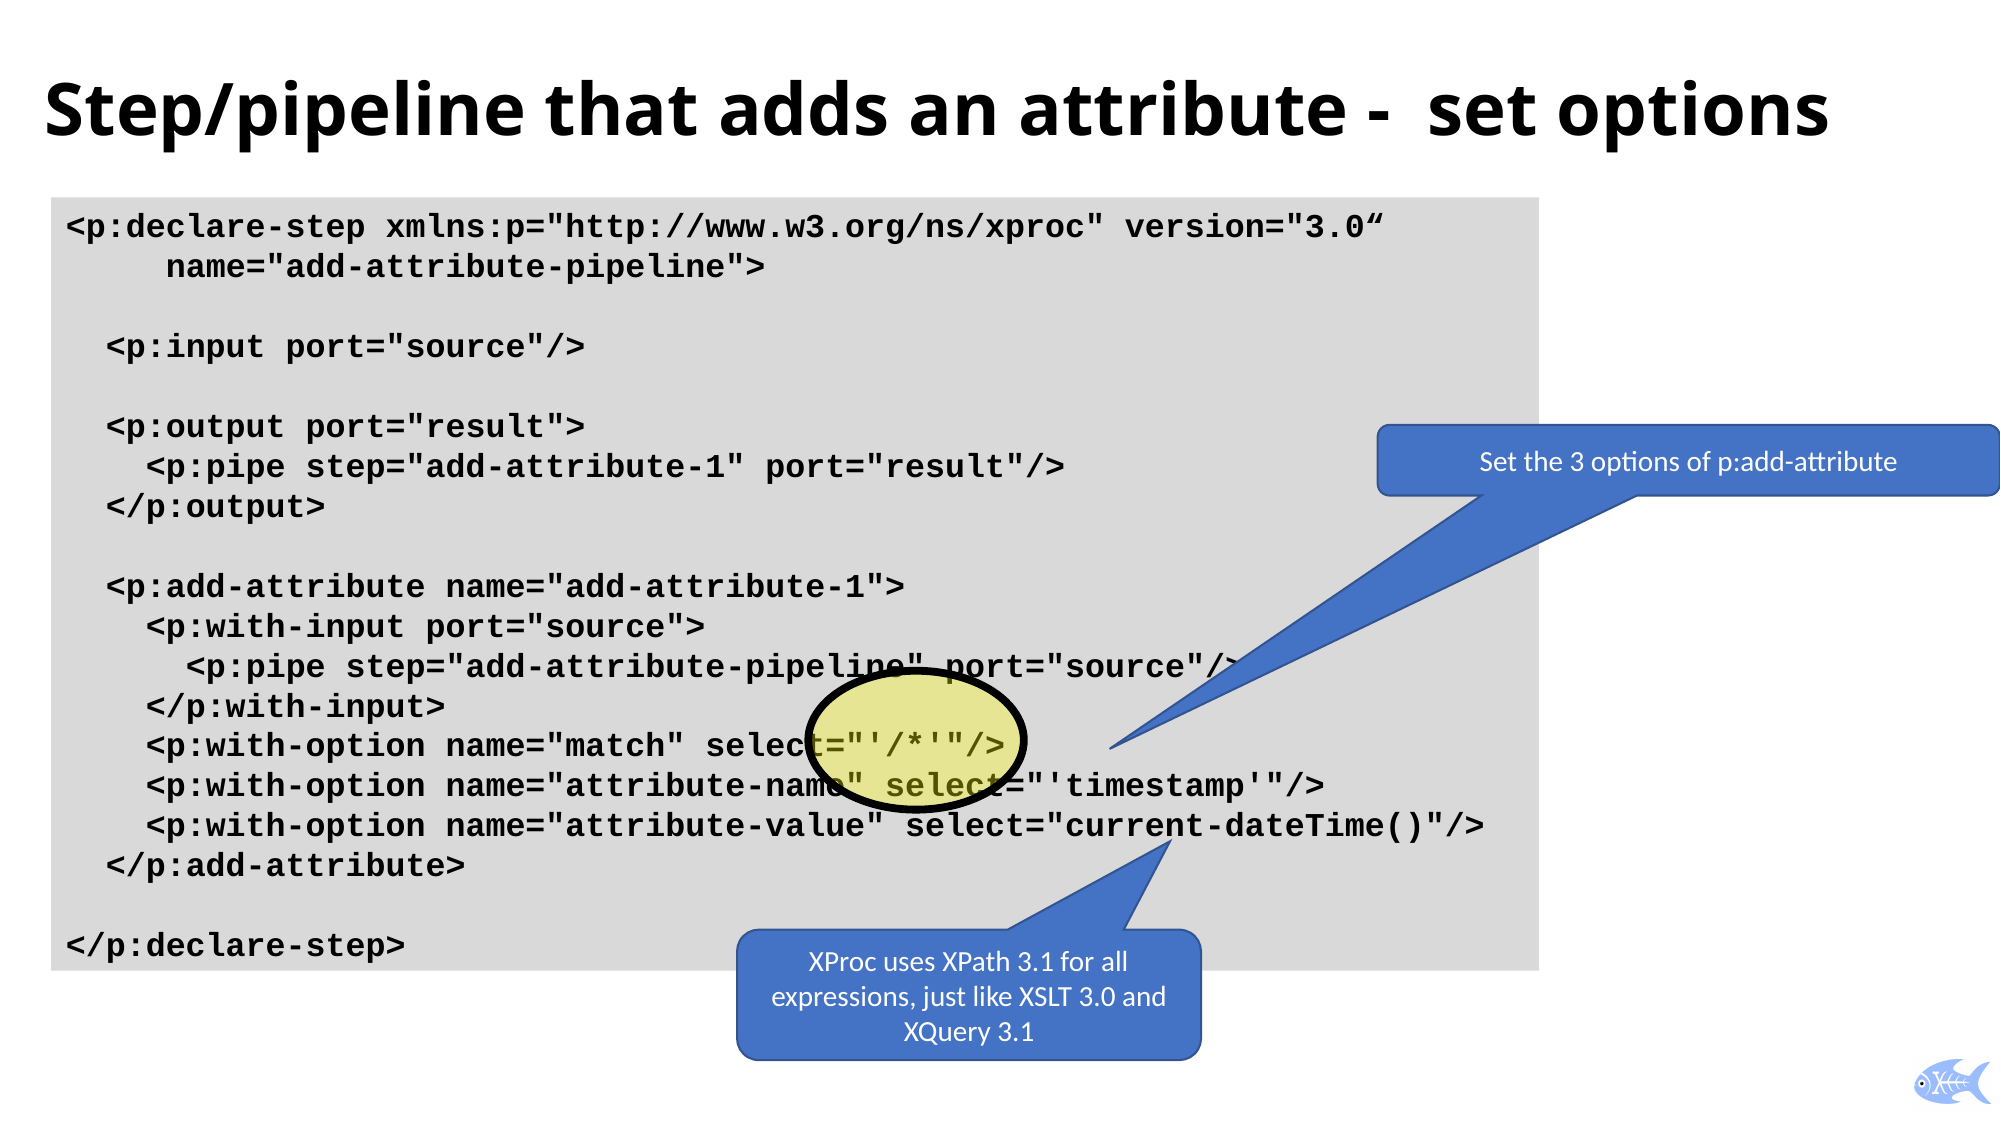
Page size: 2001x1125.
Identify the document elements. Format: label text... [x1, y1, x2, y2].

picture [1913, 1055, 1992, 1111]
text_box Set the 3 options of p:add-attribute [1109, 423, 2000, 750]
text_box XProc uses XPath 3.1 for all expressions, just like XSLT 3.0 and XQuery 3.1 [736, 838, 1203, 1062]
title Step/pipeline that adds an attribute - set options [29, 41, 1936, 183]
text_box <p:declare-step xmlns:p="http://www.w3.org/ns/xproc" version="3.0“ name="add-attribute-pipeline"> <p:input port="source"/> <p:output port="result"> <p:pipe step="add-attribute-1" port="result"/> </p:output> <p:add-attribute name="add-attribute-1"> <p:with-input port="source"> <p:pipe step="add-attribute-pipeline" port="source"/> </p:with-input> <p:with-option name="match" select="'/*'"/> <p:with-option name="attribute-name" select="'timestamp'"/> <p:with-option name="attribute-value" select="current-dateTime()"/> </p:add-attribute> </p:declare-step> [51, 197, 1539, 971]
text_box [807, 669, 1025, 811]
